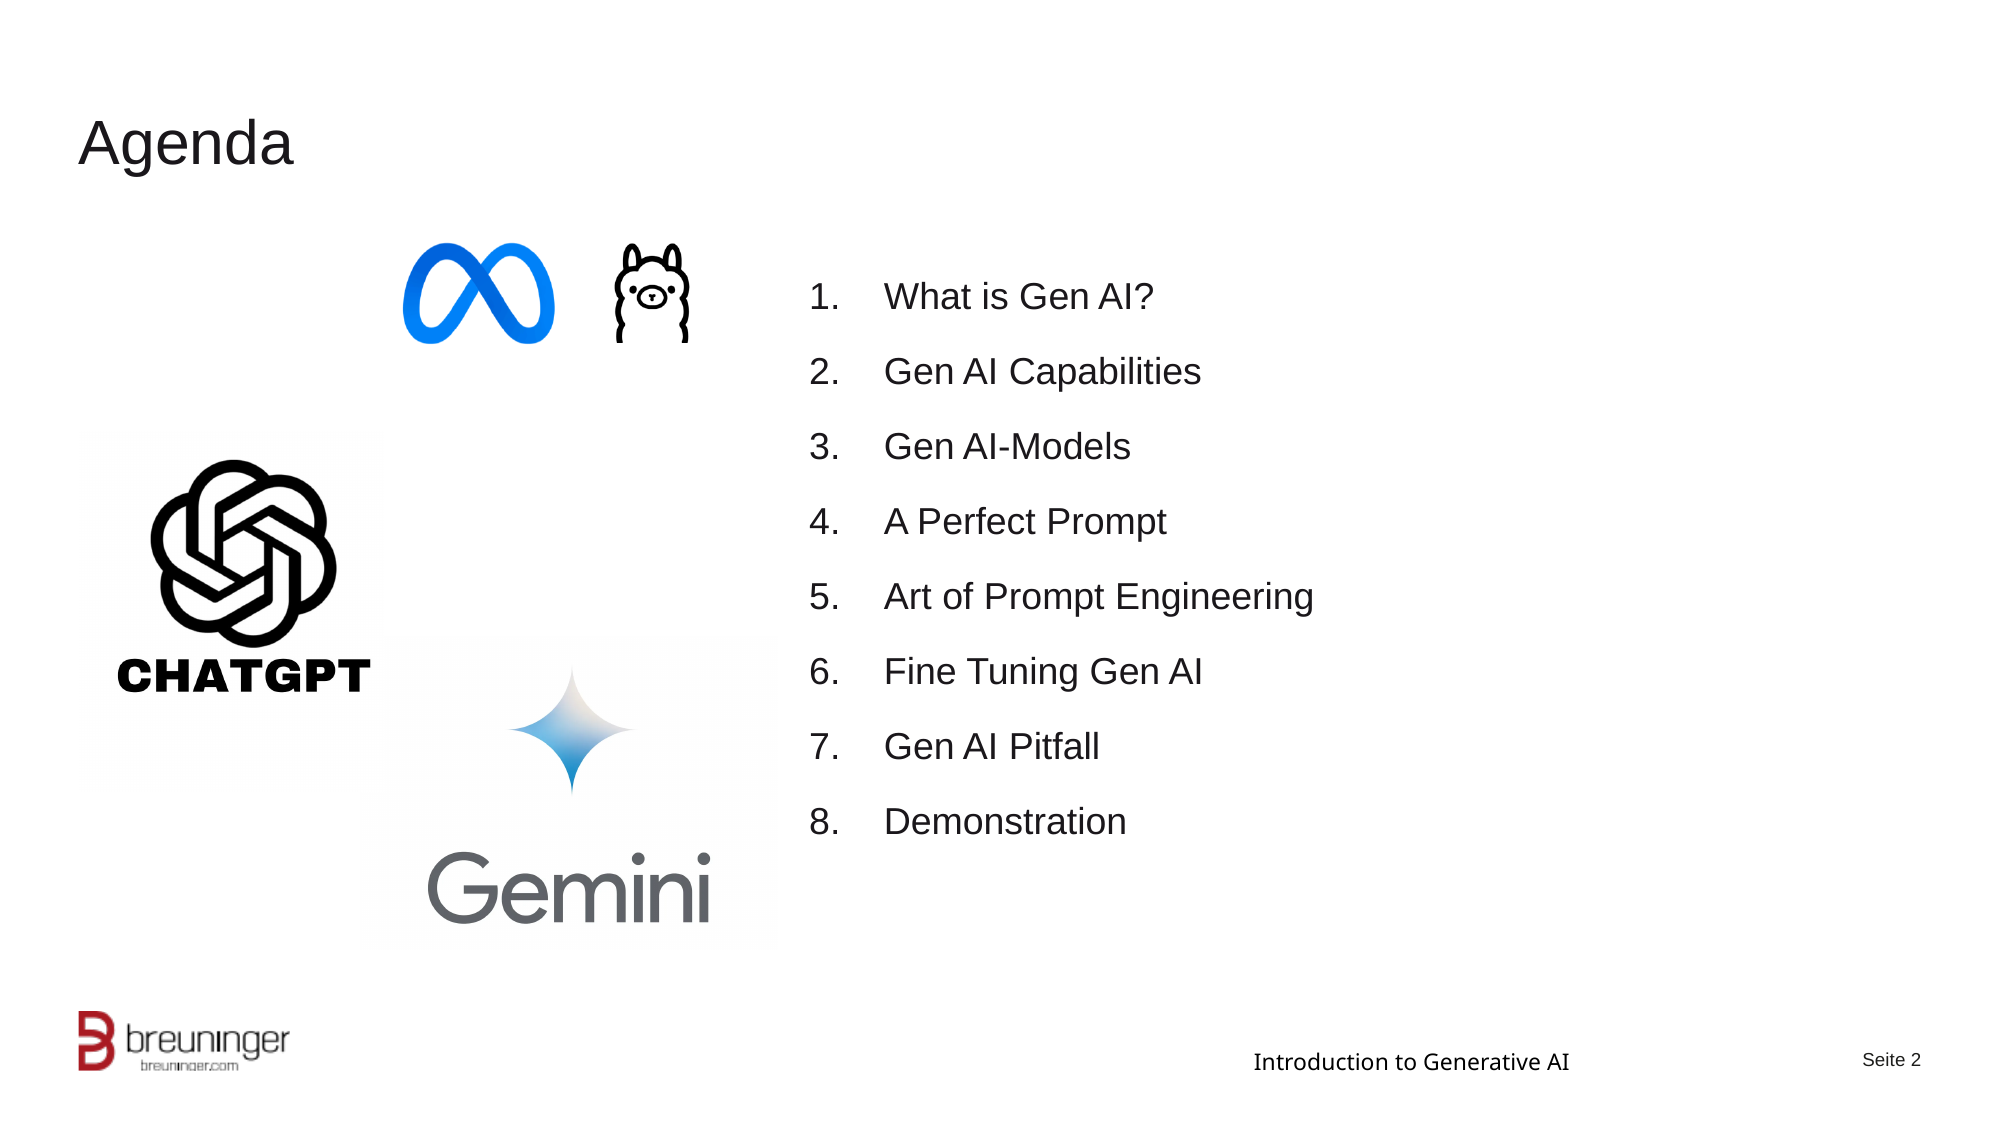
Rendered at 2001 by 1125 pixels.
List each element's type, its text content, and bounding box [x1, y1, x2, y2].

list What is Gen AI? Gen AI Capabilities Gen AI-Models A Perfect Prompt Art of Prompt Engineering Fine Tuning Gen AI Gen AI Pitfall Demonstration [809, 249, 1890, 876]
picture [359, 174, 754, 422]
picture [78, 431, 778, 951]
title Agenda [78, 101, 1674, 165]
